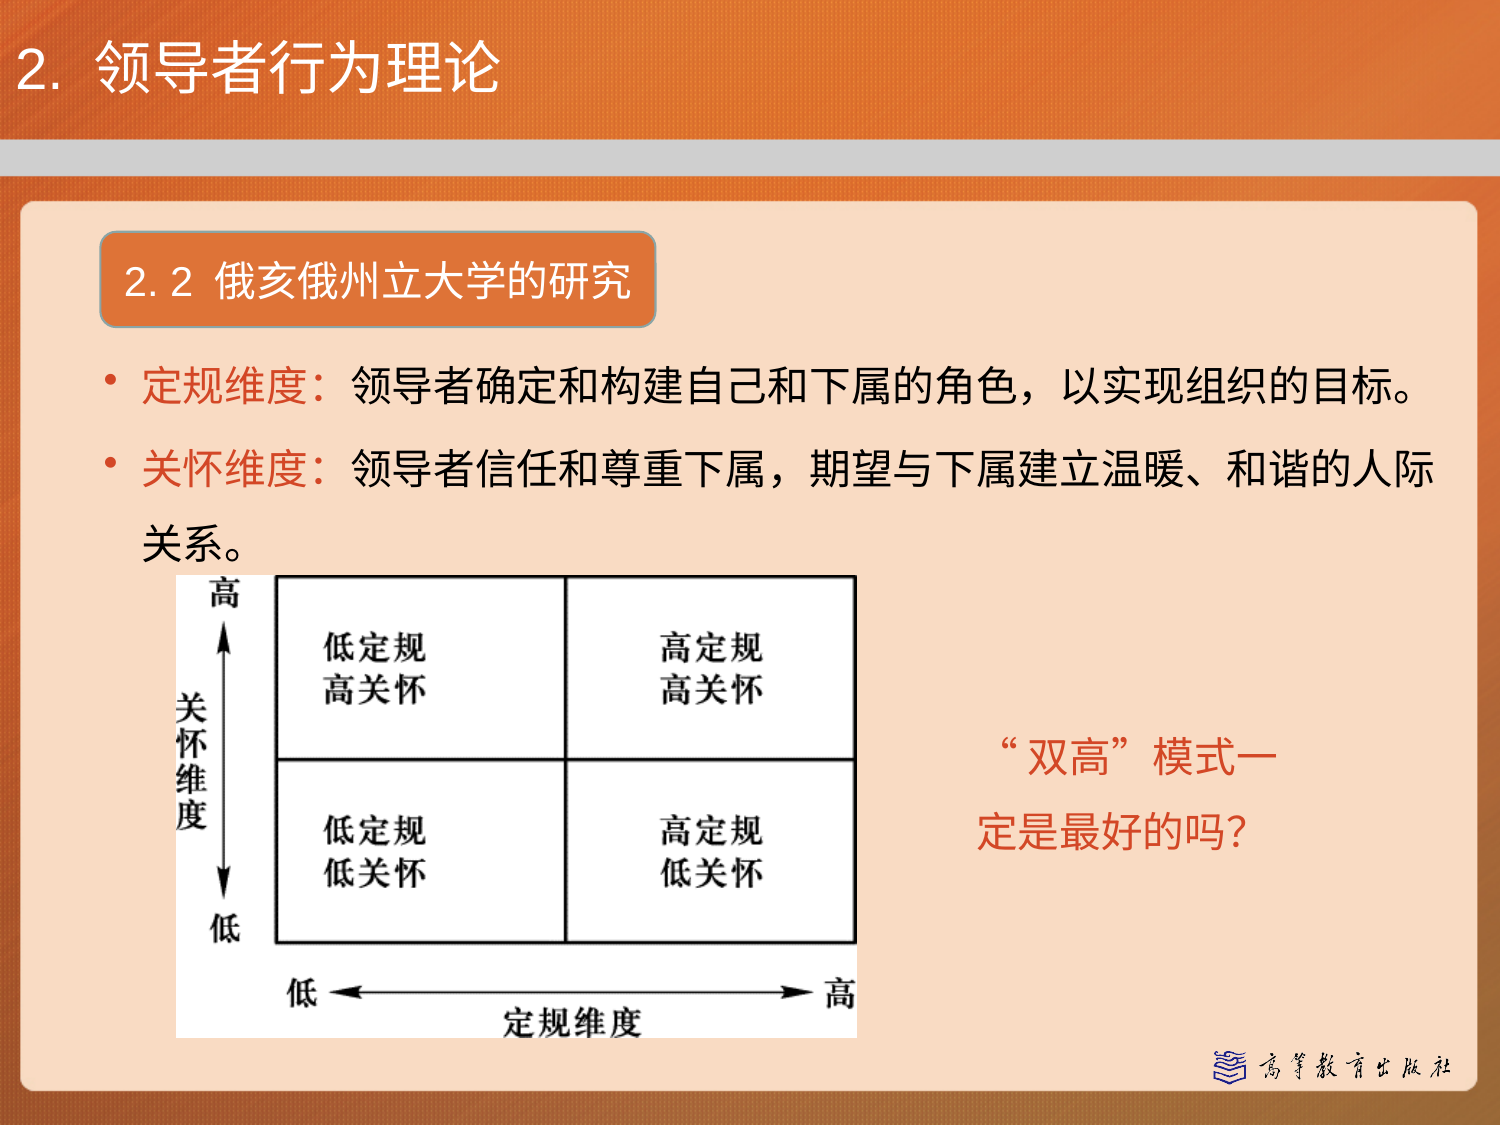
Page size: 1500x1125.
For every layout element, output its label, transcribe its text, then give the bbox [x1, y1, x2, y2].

picture [0, 0, 1500, 1125]
text_box 2. 领导者行为理论 [0, 23, 1312, 161]
text_box 2. 2 俄亥俄州立大学的研究 [99, 230, 657, 329]
text_box “双高”模式一定是最好的吗？ [961, 698, 1312, 863]
list 定规维度：领导者确定和构建自己和下属的角色，以实现组织的目标。 关怀维度：领导者信任和尊重下属，期望与下属建立温暖、和谐的人际关系。 [88, 327, 1471, 1070]
